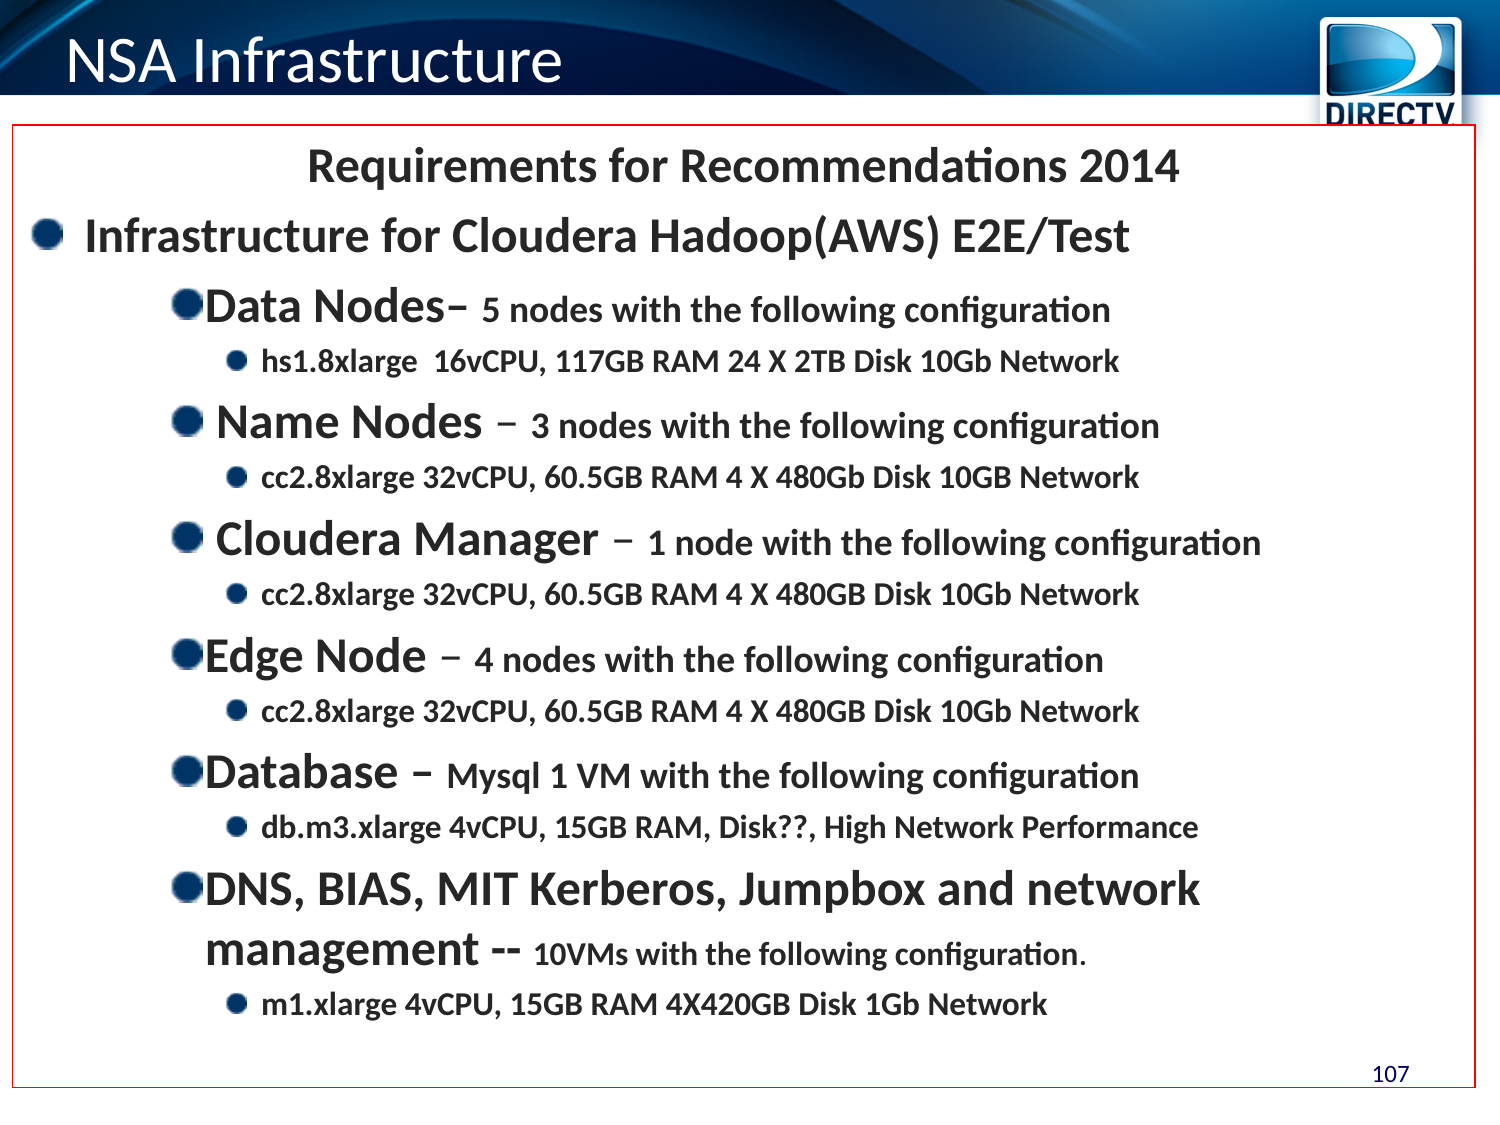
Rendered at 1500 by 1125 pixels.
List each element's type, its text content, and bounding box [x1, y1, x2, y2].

text_box Requirements for Recommendations 2014 Infrastructure for Cloudera Hadoop(AWS) E2E/Test Data Nodes– 5 nodes with the following configuration hs1.8xlarge 16vCPU, 117GB RAM 24 X 2TB Disk 10Gb Network Name Nodes – 3 nodes with the following configuration cc2.8xlarge 32vCPU, 60.5GB RAM 4 X 480Gb Disk 10GB Network Cloudera Manager – 1 node with the following configuration cc2.8xlarge 32vCPU, 60.5GB RAM 4 X 480GB Disk 10Gb Network Edge Node – 4 nodes with the following configuration cc2.8xlarge 32vCPU, 60.5GB RAM 4 X 480GB Disk 10Gb Network Database – Mysql 1 VM with the following configuration db.m3.xlarge 4vCPU, 15GB RAM, Disk??, High Network Performance DNS, BIAS, MIT Kerberos, Jumpbox and network management -- 10VMs with the following configuration. m1.xlarge 4vCPU, 15GB RAM 4X420GB Disk 1Gb Network [12, 124, 1475, 1088]
title NSA Infrastructure [50, 0, 1400, 113]
picture [0, 0, 1500, 1125]
slide_number 107 [1074, 1042, 1425, 1103]
